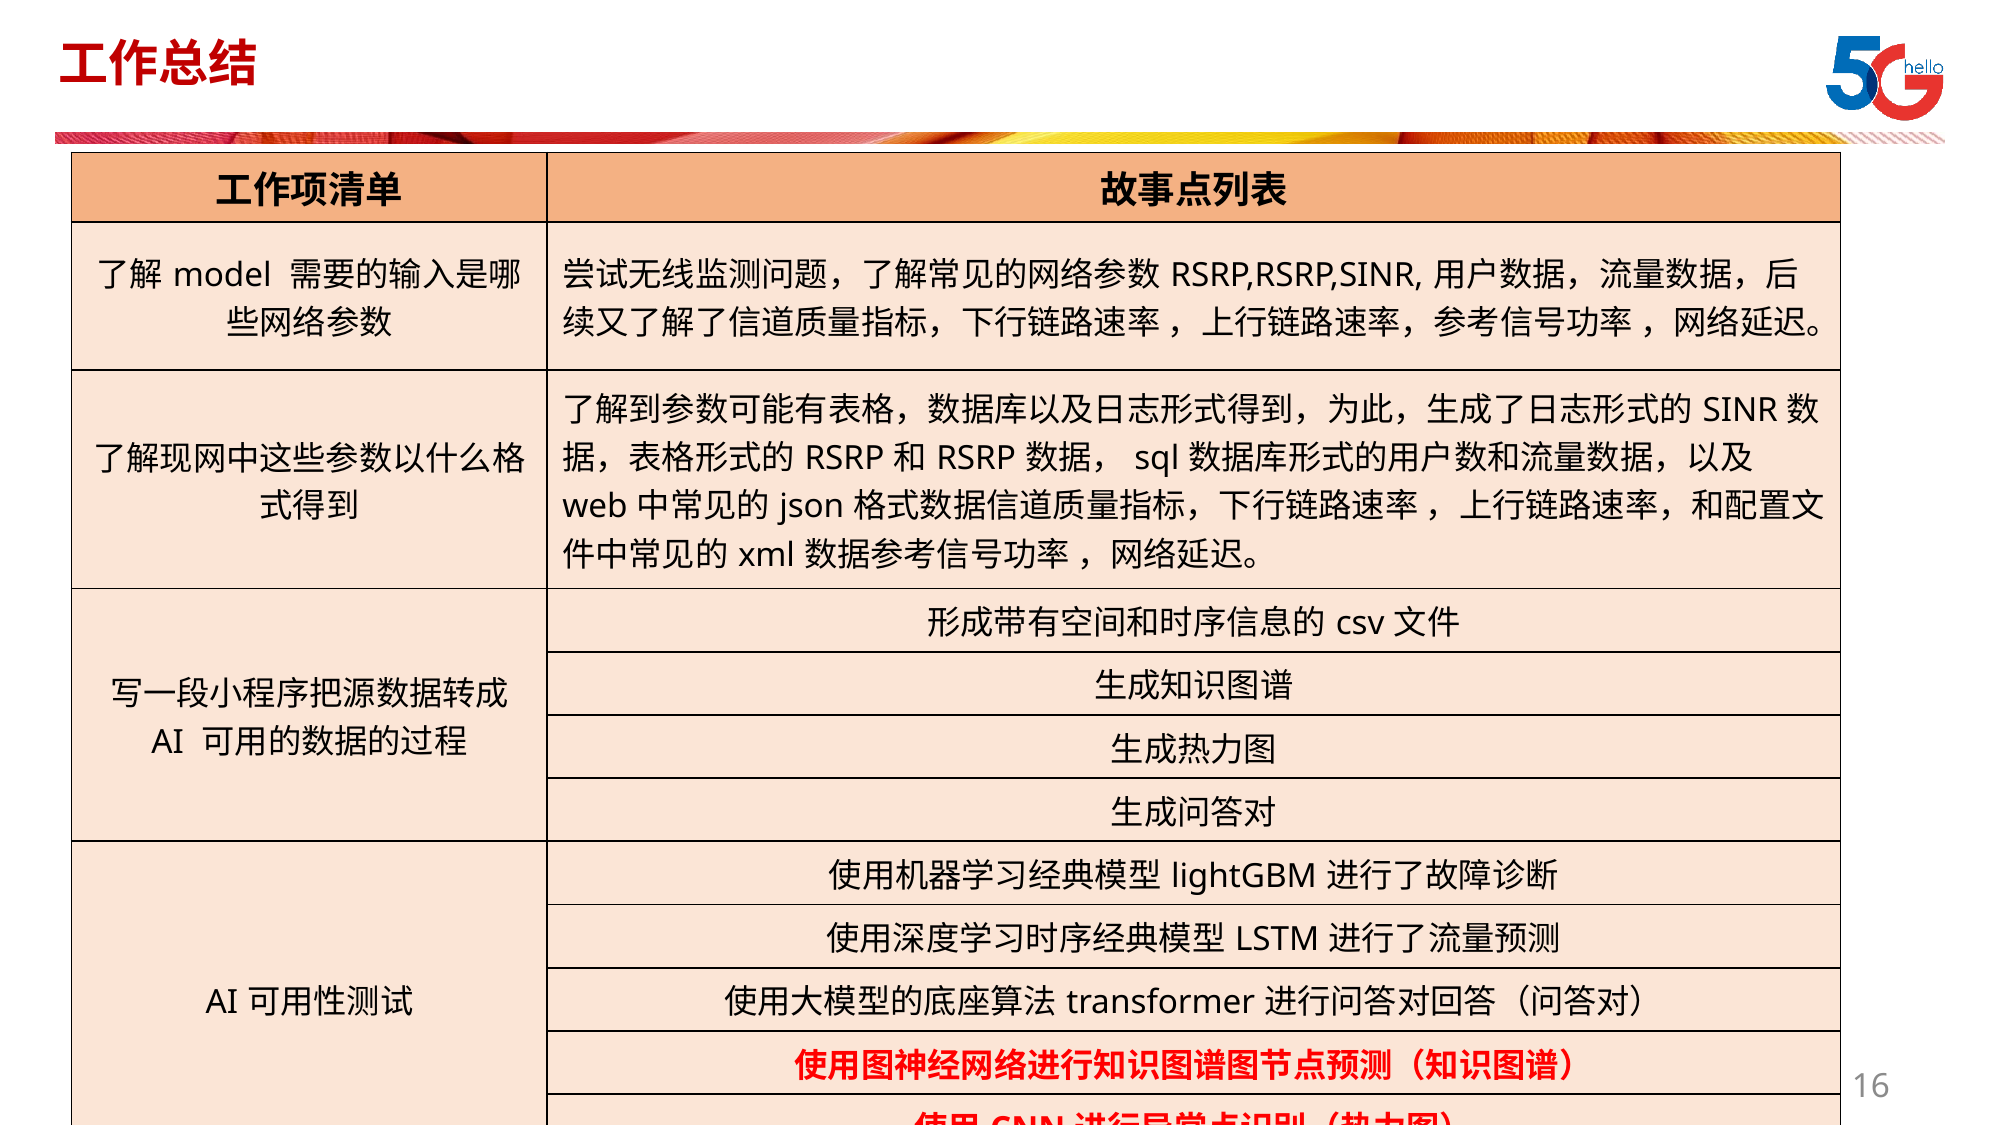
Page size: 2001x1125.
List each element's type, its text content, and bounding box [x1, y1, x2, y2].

table_cell AI可用性测试 [72, 842, 546, 1125]
table_cell 生成热力图 [548, 716, 1840, 777]
table_cell 使用深度学习时序经典模型LSTM进行了流量预测 [548, 905, 1840, 967]
table_cell 使用大模型的底座算法transformer进行问答对回答（问答对） [548, 969, 1840, 1030]
table_cell 生成知识图谱 [548, 653, 1840, 714]
table_cell 形成带有空间和时序信息的csv文件 [548, 589, 1840, 651]
table_cell 使用CNN进行异常点识别（热力图） [548, 1095, 1840, 1125]
table_cell 使用图神经网络进行知识图谱图节点预测（知识图谱） [548, 1032, 1840, 1093]
table_cell 生成问答对 [548, 779, 1840, 840]
table_cell 了解model 需要的输入是哪些网络参数 [72, 223, 546, 369]
table_cell 尝试无线监测问题，了解常见的网络参数RSRP,RSRP,SINR,用户数据，流量数据，后续又了解了信道质量指标，下行链路速率 ，上行链路速率，参考信号功率 ，网络延迟。 [548, 223, 1840, 369]
table_cell 写一段小程序把源数据转成 AI 可用的数据的过程 [72, 589, 546, 840]
picture [55, 2, 1992, 147]
table_header 工作项清单 [72, 153, 546, 221]
table_header 故事点列表 [548, 153, 1840, 221]
table_cell 了解到参数可能有表格，数据库以及日志形式得到，为此，生成了日志形式的SINR数据，表格形式的RSRP和RSRP数据，sql数据库形式的用户数和流量数据，以及web中常见的json格式数据信道质量指标，下行链路速率 ，上行链路速率，和配置文件中常见的xml数据参考信号功率 ，网络延迟。 [548, 371, 1840, 588]
table_cell 使用机器学习经典模型lightGBM进行了故障诊断 [548, 842, 1840, 904]
table_cell 了解现网中这些参数以什么格式得到 [72, 371, 546, 588]
title 工作总结 [43, 11, 279, 120]
